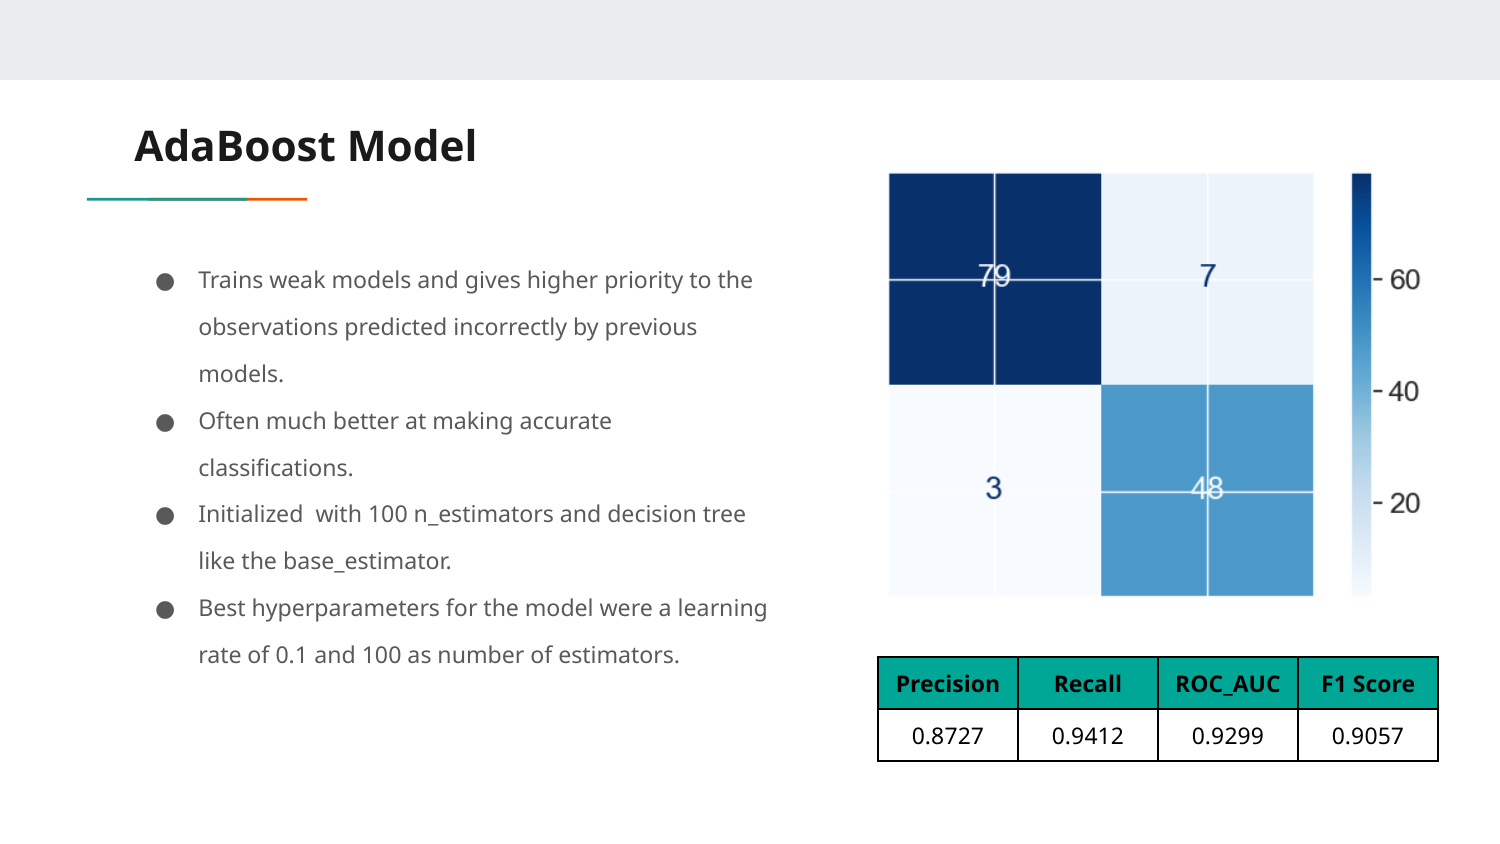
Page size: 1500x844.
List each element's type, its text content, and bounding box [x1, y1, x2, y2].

title AdaBoost Model [119, 100, 1381, 189]
table_header ROC_AUC [1159, 658, 1297, 708]
table_header Precision [879, 658, 1017, 708]
picture [881, 168, 1435, 602]
table_cell 0.9412 [1019, 710, 1157, 760]
table_header F1 Score [1299, 658, 1437, 708]
table_header Recall [1019, 658, 1157, 708]
table_cell 0.9299 [1159, 710, 1297, 760]
table_cell 0.9057 [1299, 710, 1437, 760]
table_cell 0.8727 [879, 710, 1017, 760]
list Trains weak models and gives higher priority to the observations predicted incorrectly by previous models. Often much better at making accurate classifications. Initialized with 100 n_estimators and decision tree like the base_estimator. Best hyperparameters for the model were a learning rate of 0.1 and 100 as number of estimators. [119, 233, 784, 712]
